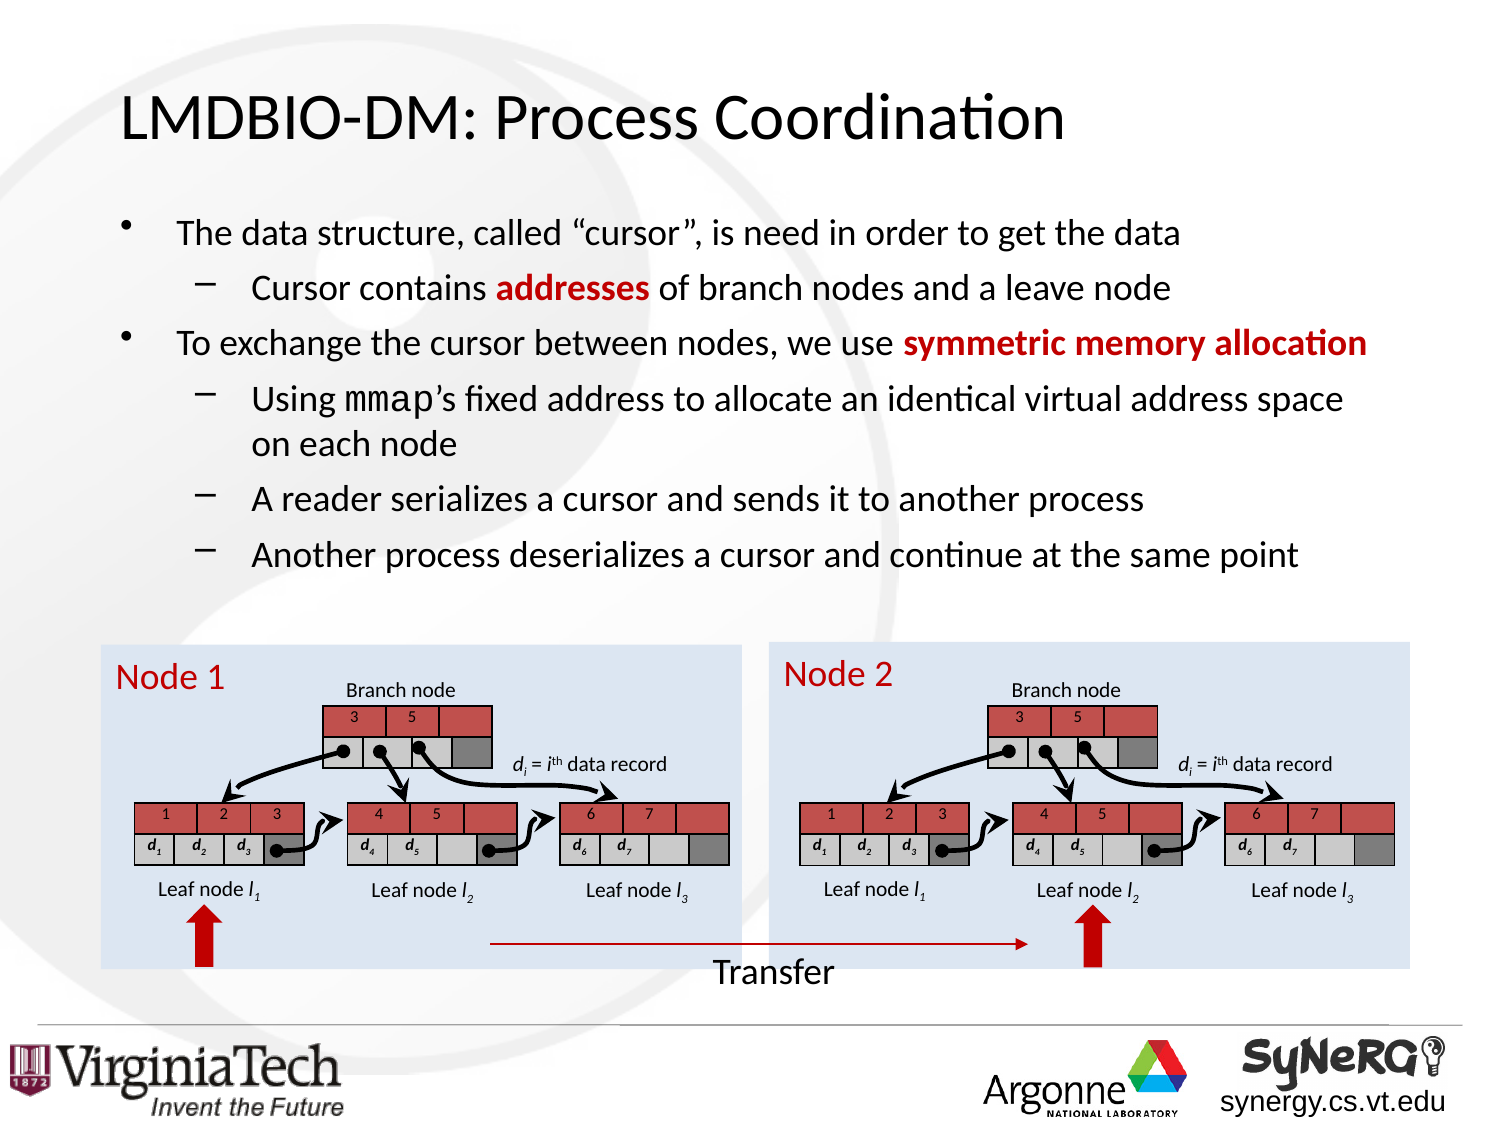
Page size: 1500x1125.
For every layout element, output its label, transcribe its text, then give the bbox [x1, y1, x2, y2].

table_cell d6 [561, 835, 599, 864]
table_cell [364, 738, 411, 767]
text_box [412, 741, 619, 803]
table_cell d1 [801, 835, 839, 865]
list The data structure, called “cursor”, is need in order to get the data Cursor contains addresses of branch nodes and a leave node To exchange the cursor between nodes, we use symmetric memory allocation Using mmap’s fixed address to allocate an identical virtual address space on each node A reader serializes a cursor and sends it to another process Another process deserializes a cursor and continue at the same point [111, 971, 1388, 1125]
table_cell d3 [225, 835, 263, 864]
table_cell [1079, 738, 1117, 755]
text_box Node 1 [99, 643, 744, 971]
table_header 3 [324, 710, 385, 736]
text_box [886, 745, 1015, 804]
table_header 2 [198, 804, 250, 833]
text_box Branch node [303, 668, 499, 710]
text_box [1072, 902, 1114, 970]
text_box [935, 811, 1009, 858]
table_header [677, 804, 728, 833]
text_box Leaf node l3 [1236, 869, 1431, 914]
table_cell d5 [388, 835, 436, 864]
table_header 7 [624, 804, 675, 833]
table_cell [413, 738, 451, 755]
table_cell [1103, 835, 1141, 865]
table_cell [478, 835, 516, 864]
text_box Node 2 [767, 640, 1412, 971]
table_cell [265, 835, 303, 864]
table_cell [1316, 835, 1354, 865]
title LMDBIO-DM: Process Coordination [111, 24, 1388, 201]
table_cell d6 [1226, 835, 1264, 865]
table_header [1105, 710, 1157, 736]
table_header [1342, 804, 1394, 833]
text_box Leaf node l3 [571, 869, 766, 914]
table_cell [438, 835, 476, 864]
table_cell [453, 738, 491, 765]
table_cell d2 [175, 835, 223, 864]
table_cell [650, 835, 688, 864]
table_cell [1079, 752, 1095, 767]
table_header 5 [387, 710, 438, 736]
table_header [465, 804, 516, 833]
text_box [373, 745, 410, 804]
table_cell d4 [348, 835, 387, 864]
text_box [1078, 741, 1284, 803]
table_header 5 [1077, 804, 1128, 833]
text_box [183, 902, 225, 970]
table_header 5 [1052, 710, 1103, 736]
text_box [1039, 745, 1075, 804]
text_box Leaf node l1 [808, 867, 989, 912]
text_box Transfer [698, 945, 868, 1000]
text_box Leaf node l1 [143, 867, 323, 912]
table_header 3 [251, 804, 303, 833]
table_header 4 [1014, 804, 1075, 833]
table_header [440, 710, 491, 736]
table_header 1 [801, 804, 862, 833]
picture [1388, 1032, 1448, 1095]
text_box [482, 809, 556, 858]
table_cell [989, 738, 1027, 767]
table_cell [1355, 835, 1394, 865]
table_header 2 [864, 804, 915, 833]
table_header 6 [1226, 804, 1287, 833]
table_cell [930, 835, 968, 865]
table_cell [1143, 835, 1181, 865]
text_box di = ith data record [1163, 742, 1429, 787]
table_cell [1029, 738, 1077, 767]
table_header 3 [917, 804, 968, 833]
text_box Transfer [698, 939, 868, 943]
table_cell [1119, 738, 1157, 766]
table_header 1 [135, 804, 196, 833]
table_cell d2 [841, 835, 888, 865]
table_cell d7 [601, 835, 648, 864]
text_box di = ith data record [498, 742, 764, 787]
table_cell d4 [1014, 835, 1052, 865]
table_header 7 [1289, 804, 1340, 833]
list The data structure, called “cursor”, is need in order to get the data Cursor contains addresses of branch nodes and a leave node To exchange the cursor between nodes, we use symmetric memory allocation Using mmap’s fixed address to allocate an identical virtual address space on each node A reader serializes a cursor and sends it to another process Another process deserializes a cursor and continue at the same point [111, 201, 1388, 939]
text_box [221, 745, 350, 804]
table_header 4 [348, 804, 409, 833]
table_header 6 [561, 804, 622, 833]
table_cell d5 [1054, 835, 1102, 865]
table_cell d3 [890, 835, 928, 865]
text_box Branch node [969, 668, 1164, 710]
table_header 5 [411, 804, 463, 833]
table_cell d1 [135, 835, 173, 864]
picture [0, 1033, 111, 1124]
table_header 3 [989, 710, 1050, 736]
table_header [1130, 804, 1181, 833]
table_cell [413, 752, 429, 767]
table_cell [690, 835, 728, 864]
text_box Leaf node l2 [356, 869, 555, 914]
text_box [1147, 809, 1221, 858]
table_cell [324, 738, 362, 767]
table_cell d7 [1266, 835, 1314, 865]
text_box [270, 811, 344, 858]
text_box Leaf node l2 [1022, 869, 1220, 914]
